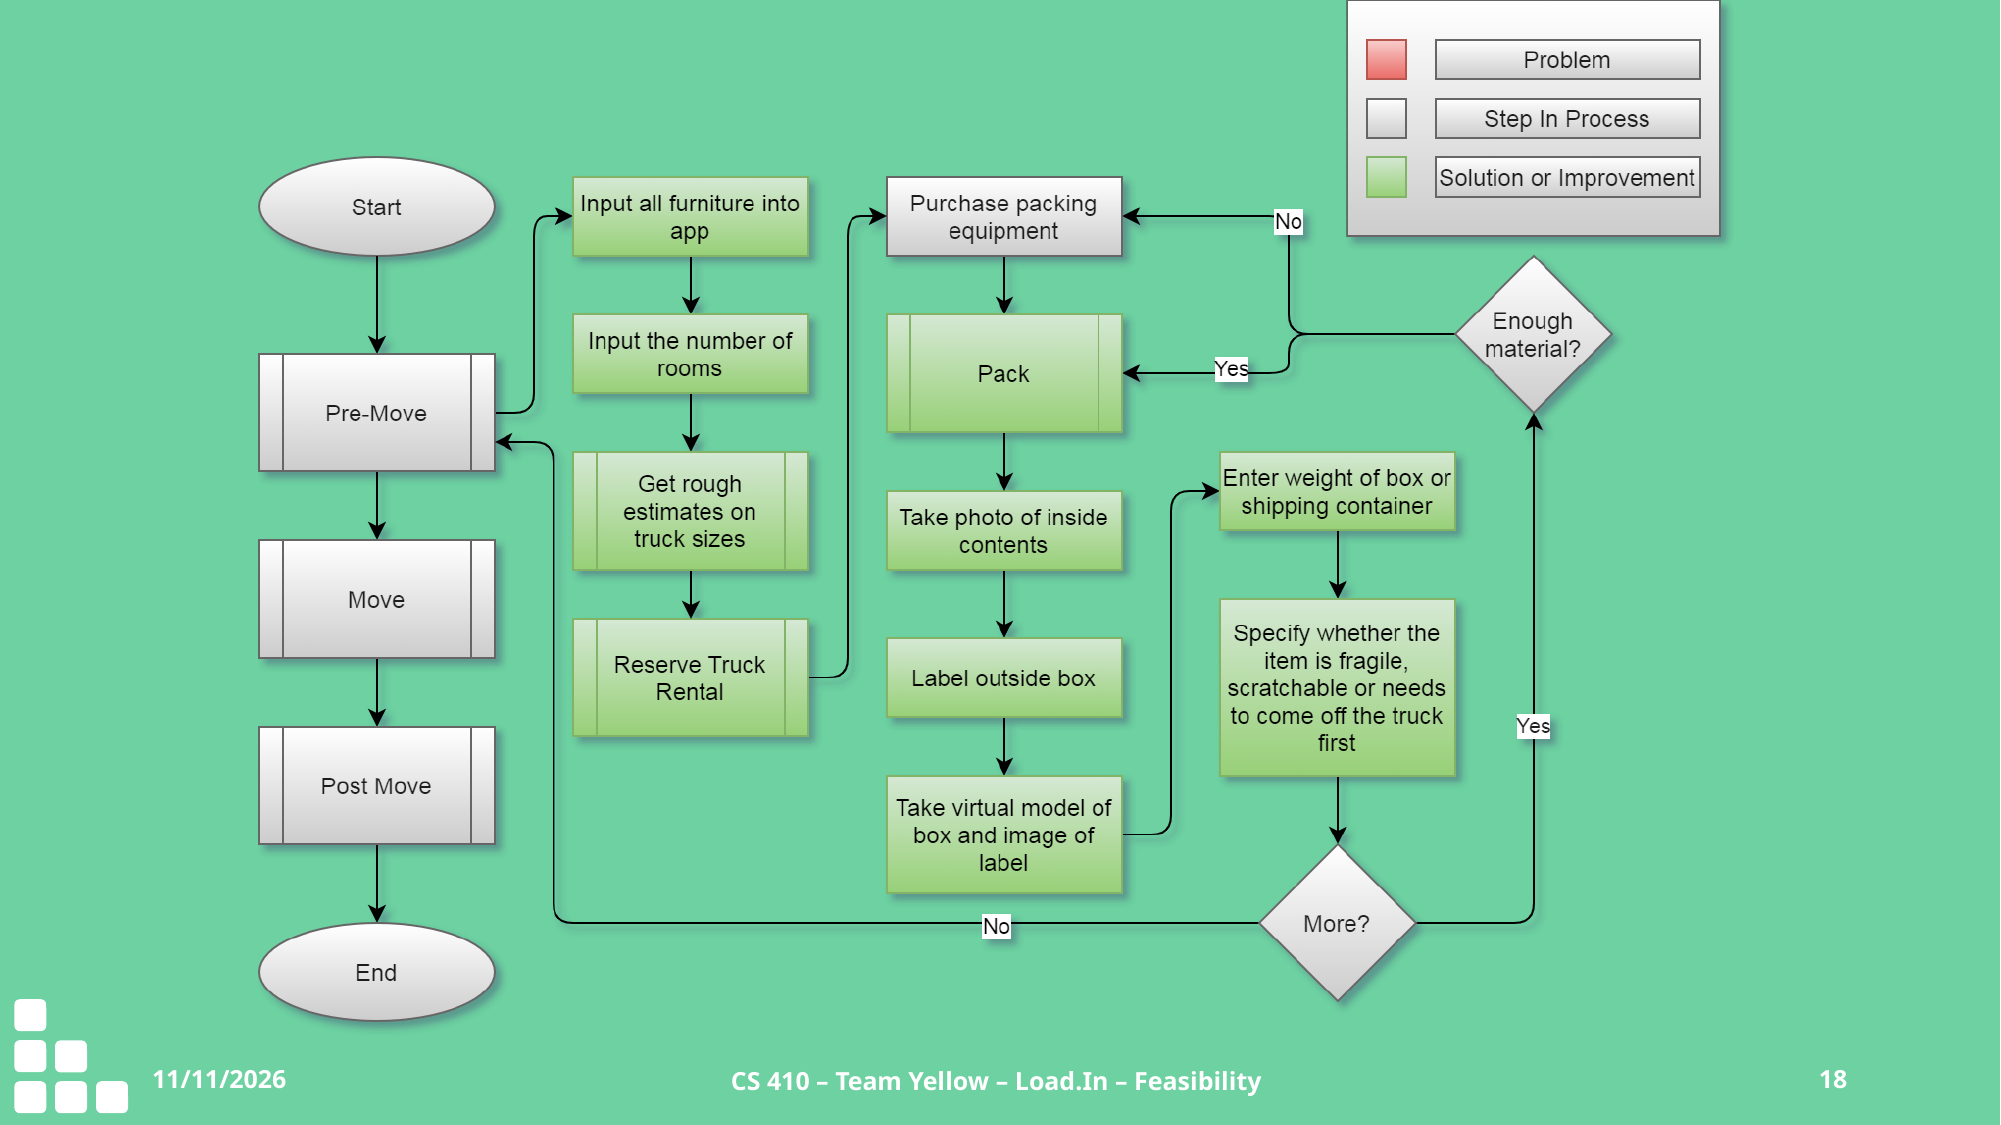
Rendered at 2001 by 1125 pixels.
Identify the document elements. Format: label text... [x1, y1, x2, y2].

text_box 11/4/20 [137, 1035, 588, 1125]
text_box CS 410 – Team Yellow – Load.In – Feasibility [662, 1052, 1338, 1125]
picture [257, 0, 1742, 1043]
text_box 18 [1412, 1035, 1863, 1125]
